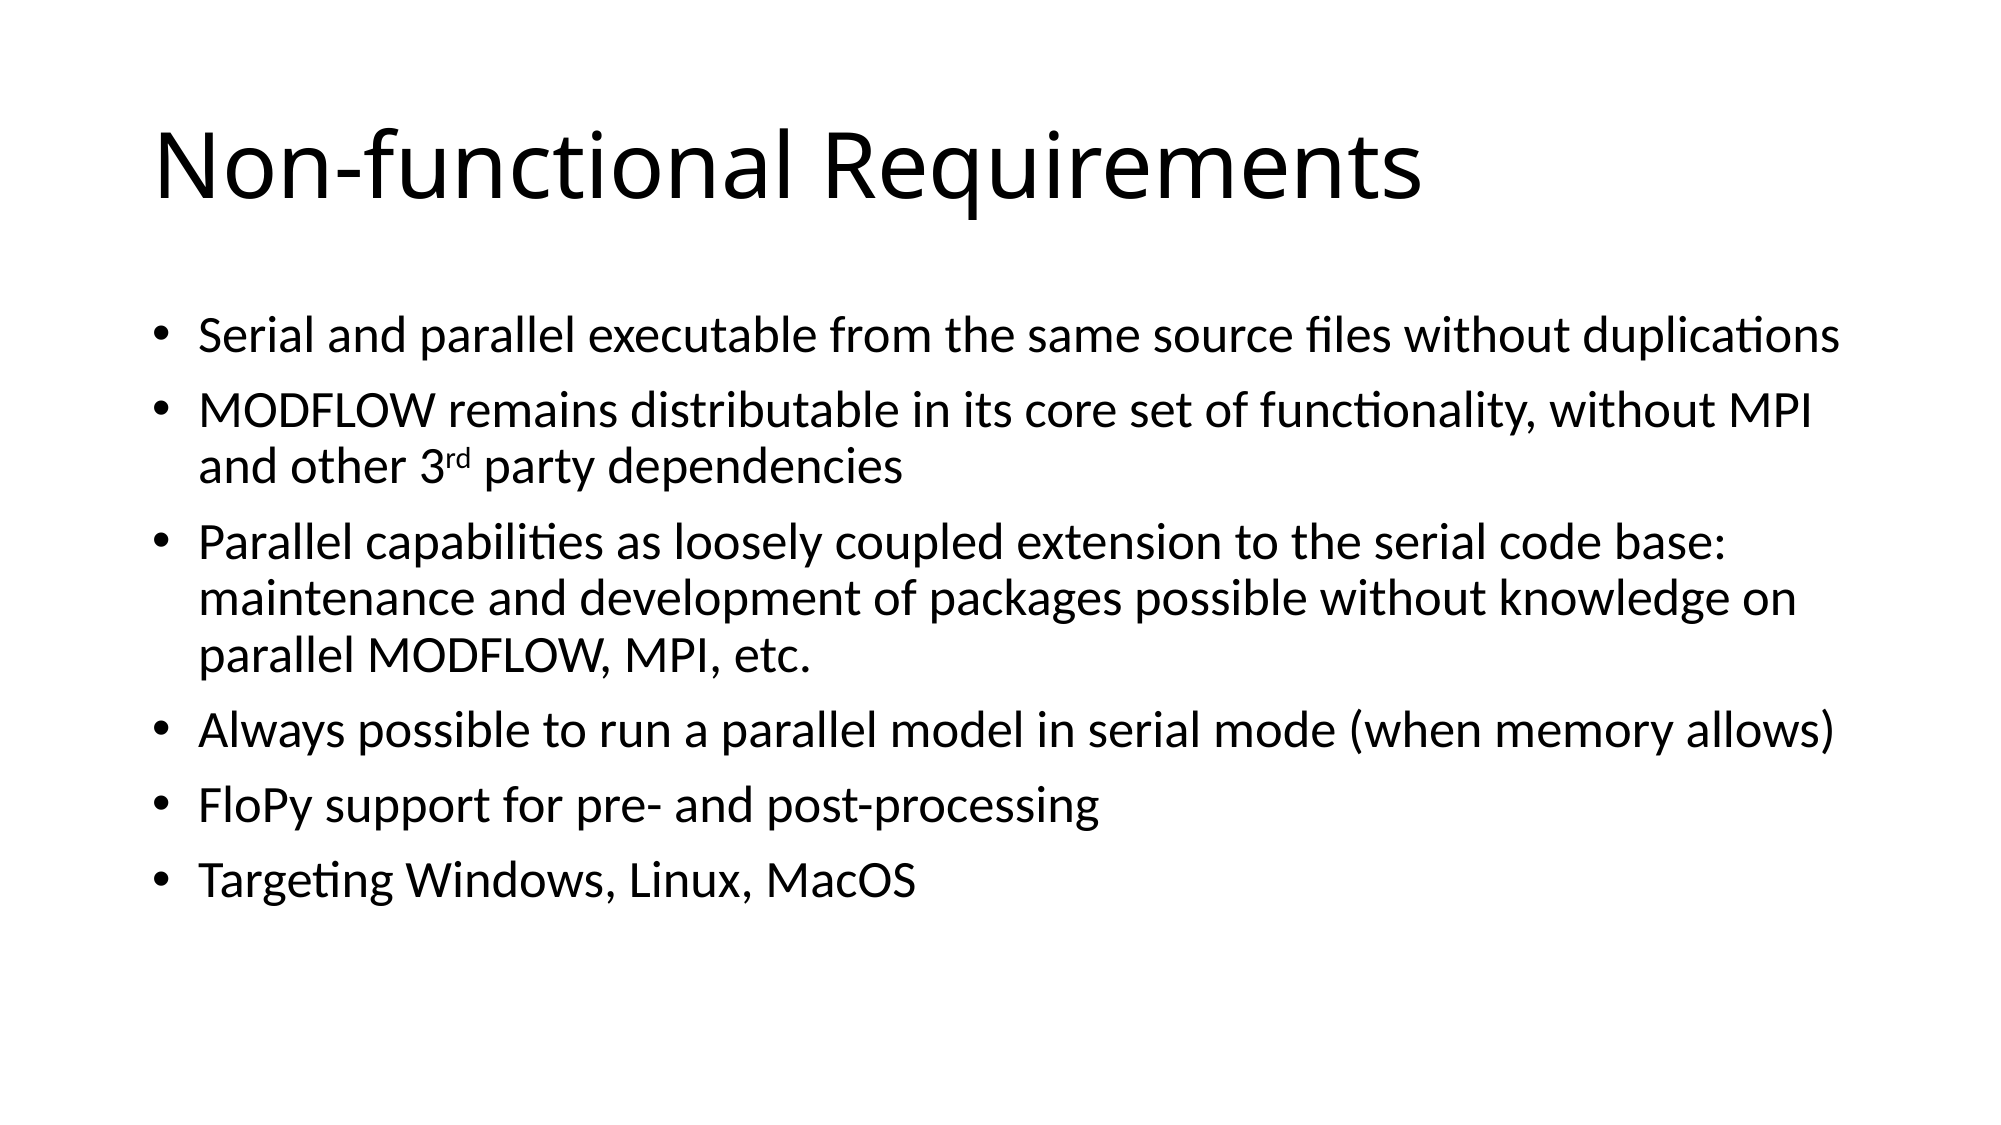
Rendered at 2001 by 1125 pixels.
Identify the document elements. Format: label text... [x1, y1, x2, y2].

title Non-functional Requirements [137, 59, 1863, 278]
list Serial and parallel executable from the same source files without duplications MODFLOW remains distributable in its core set of functionality, without MPI and other 3rd party dependencies Parallel capabilities as loosely coupled extension to the serial code base: maintenance and development of packages possible without knowledge on parallel MODFLOW, MPI, etc. Always possible to run a parallel model in serial mode (when memory allows) FloPy support for pre- and post-processing Targeting Windows, Linux, MacOS [137, 299, 1863, 1014]
